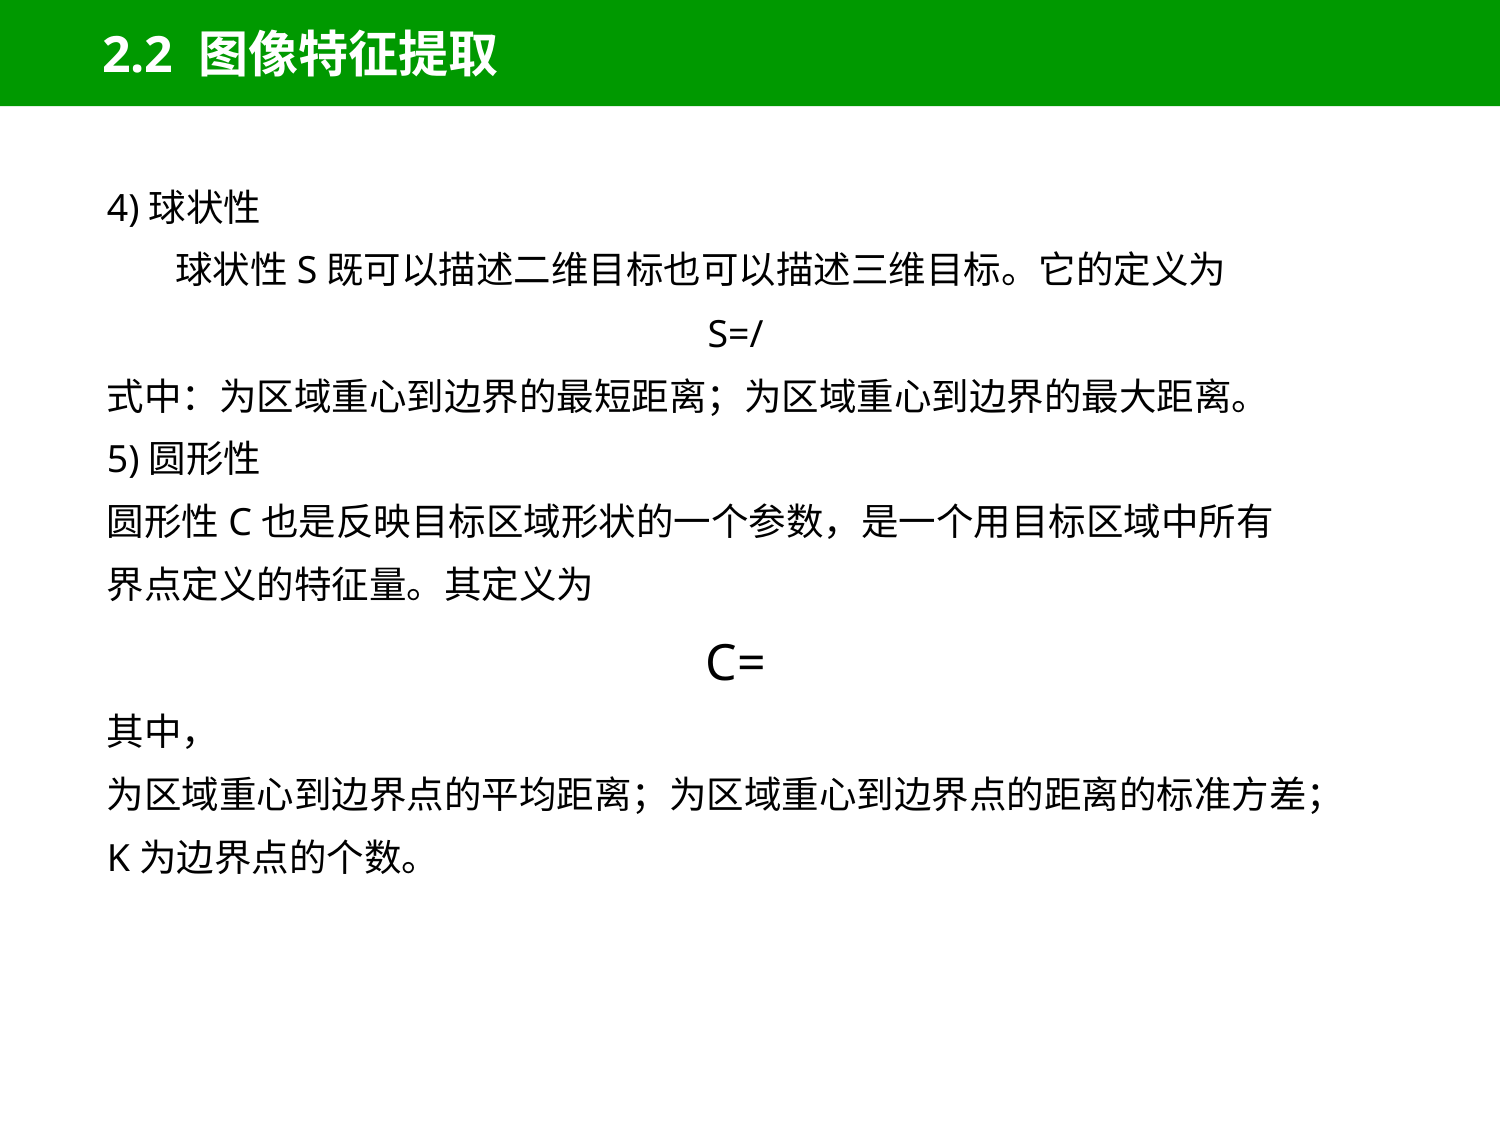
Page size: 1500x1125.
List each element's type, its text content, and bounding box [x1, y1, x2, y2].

title 2.2 图像特征提取 [86, 0, 1007, 106]
